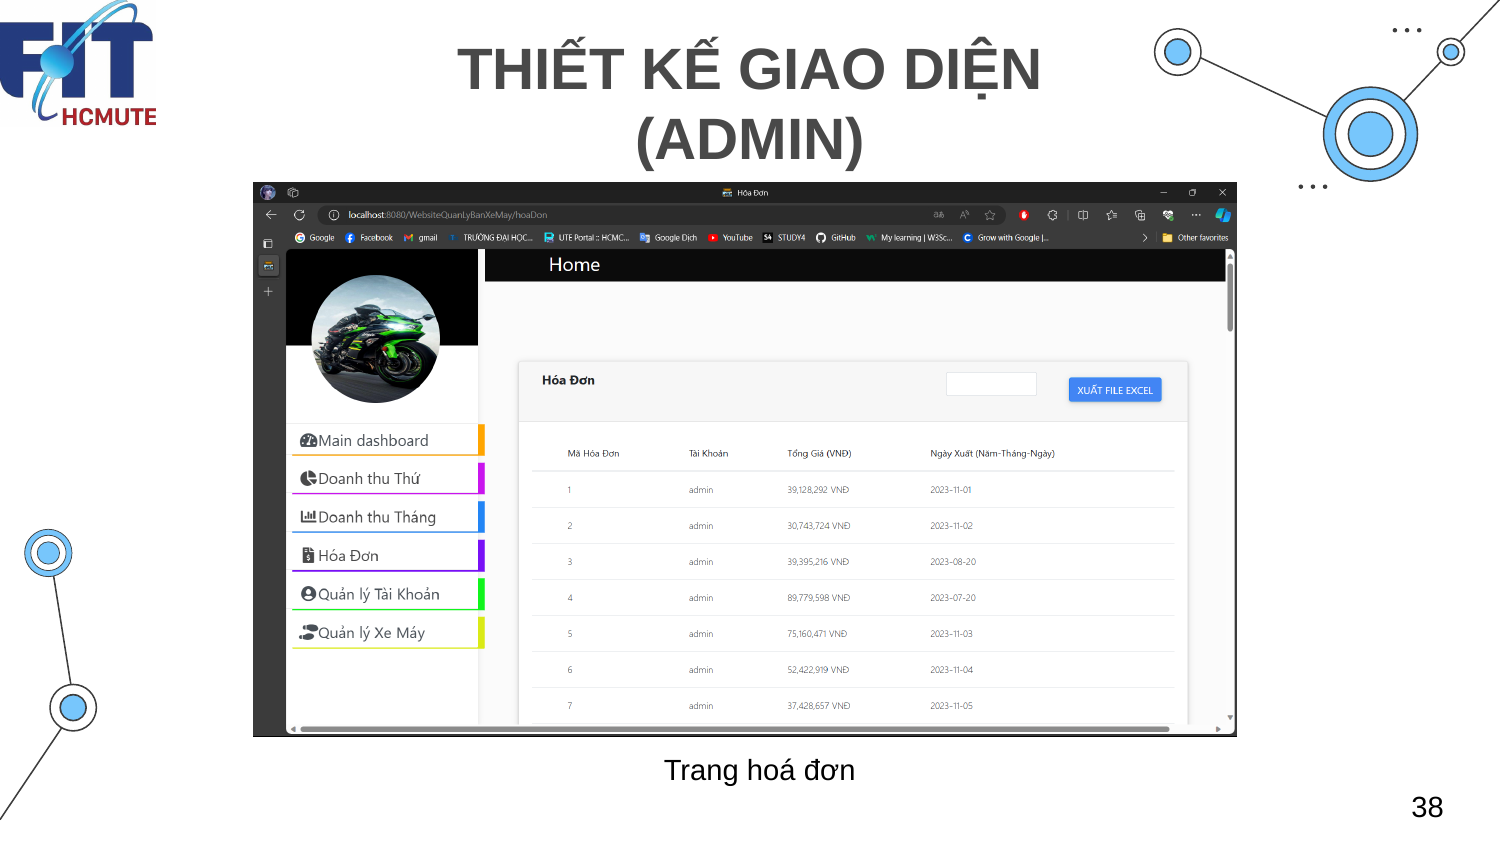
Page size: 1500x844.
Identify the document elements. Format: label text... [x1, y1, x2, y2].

picture [0, 0, 156, 128]
text_box 38 [1396, 781, 1500, 831]
text_box Trang hoá đơn [548, 746, 972, 794]
picture [252, 182, 1237, 737]
title THIẾT KẾ GIAO DIỆN (ADMIN) [354, 16, 1146, 111]
